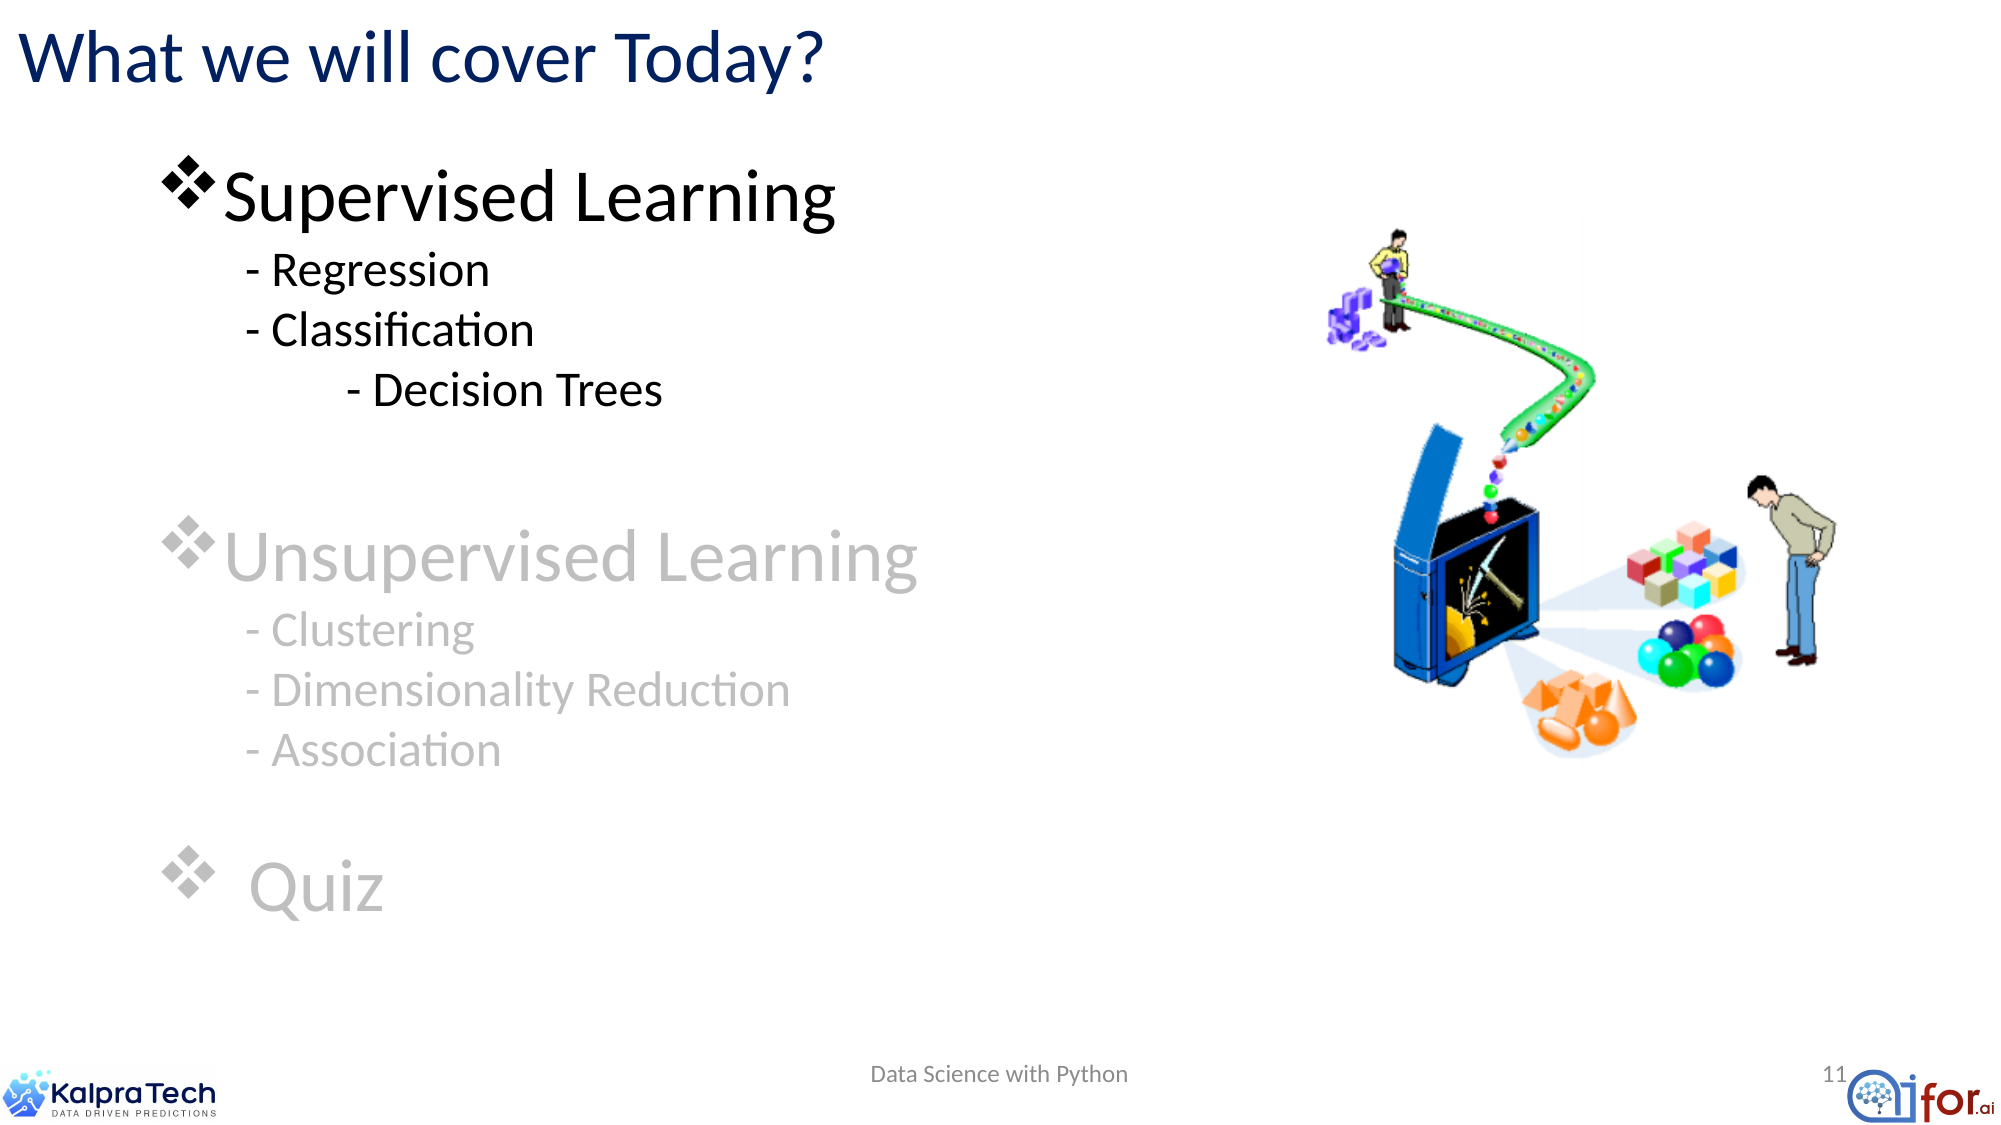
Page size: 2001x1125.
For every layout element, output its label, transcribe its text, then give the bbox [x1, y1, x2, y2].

picture [1269, 177, 1892, 795]
text_box What we will cover Today? [3, 0, 843, 105]
picture [0, 1066, 218, 1124]
footer Data Science with Python [662, 1042, 1338, 1103]
picture [1845, 1066, 1999, 1125]
text_box Supervised Learning - Regression - Classification - Decision Trees Unsupervised Learning - Clustering - Dimensionality Reduction - Association Quiz [140, 139, 935, 1024]
slide_number 11 [1412, 1042, 1863, 1103]
